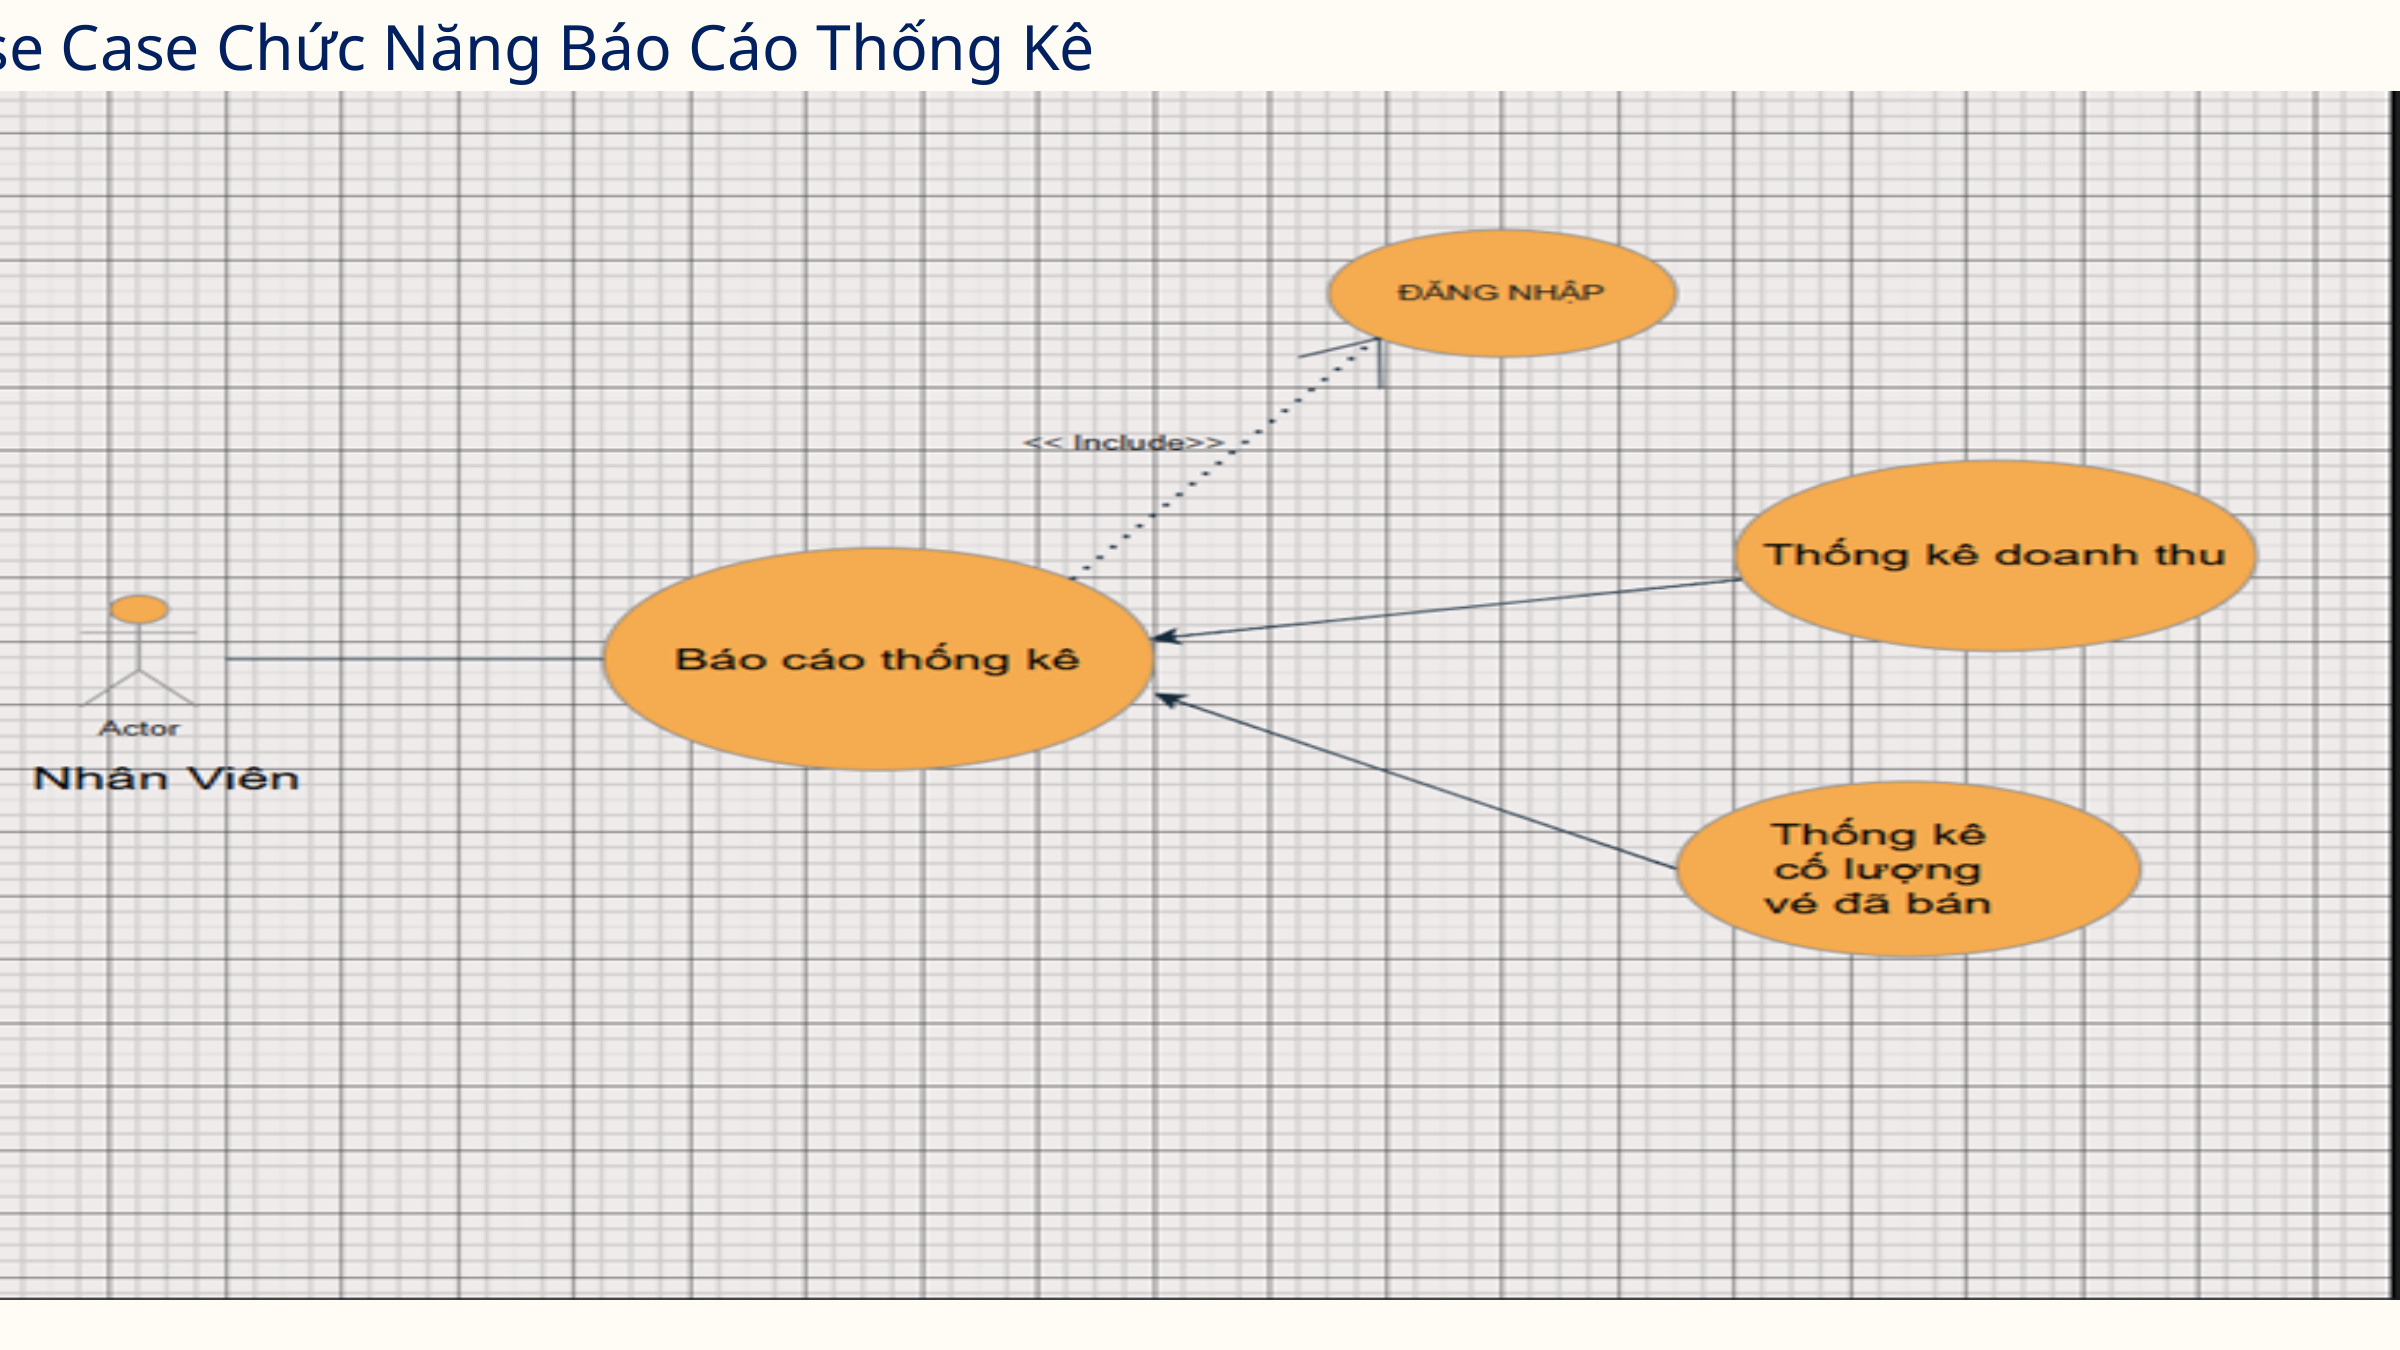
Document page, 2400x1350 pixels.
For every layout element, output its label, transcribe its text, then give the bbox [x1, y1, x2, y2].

picture [0, 91, 2400, 1300]
text_box Use Case Chức Năng Báo Cáo Thống Kê [0, 0, 1112, 91]
